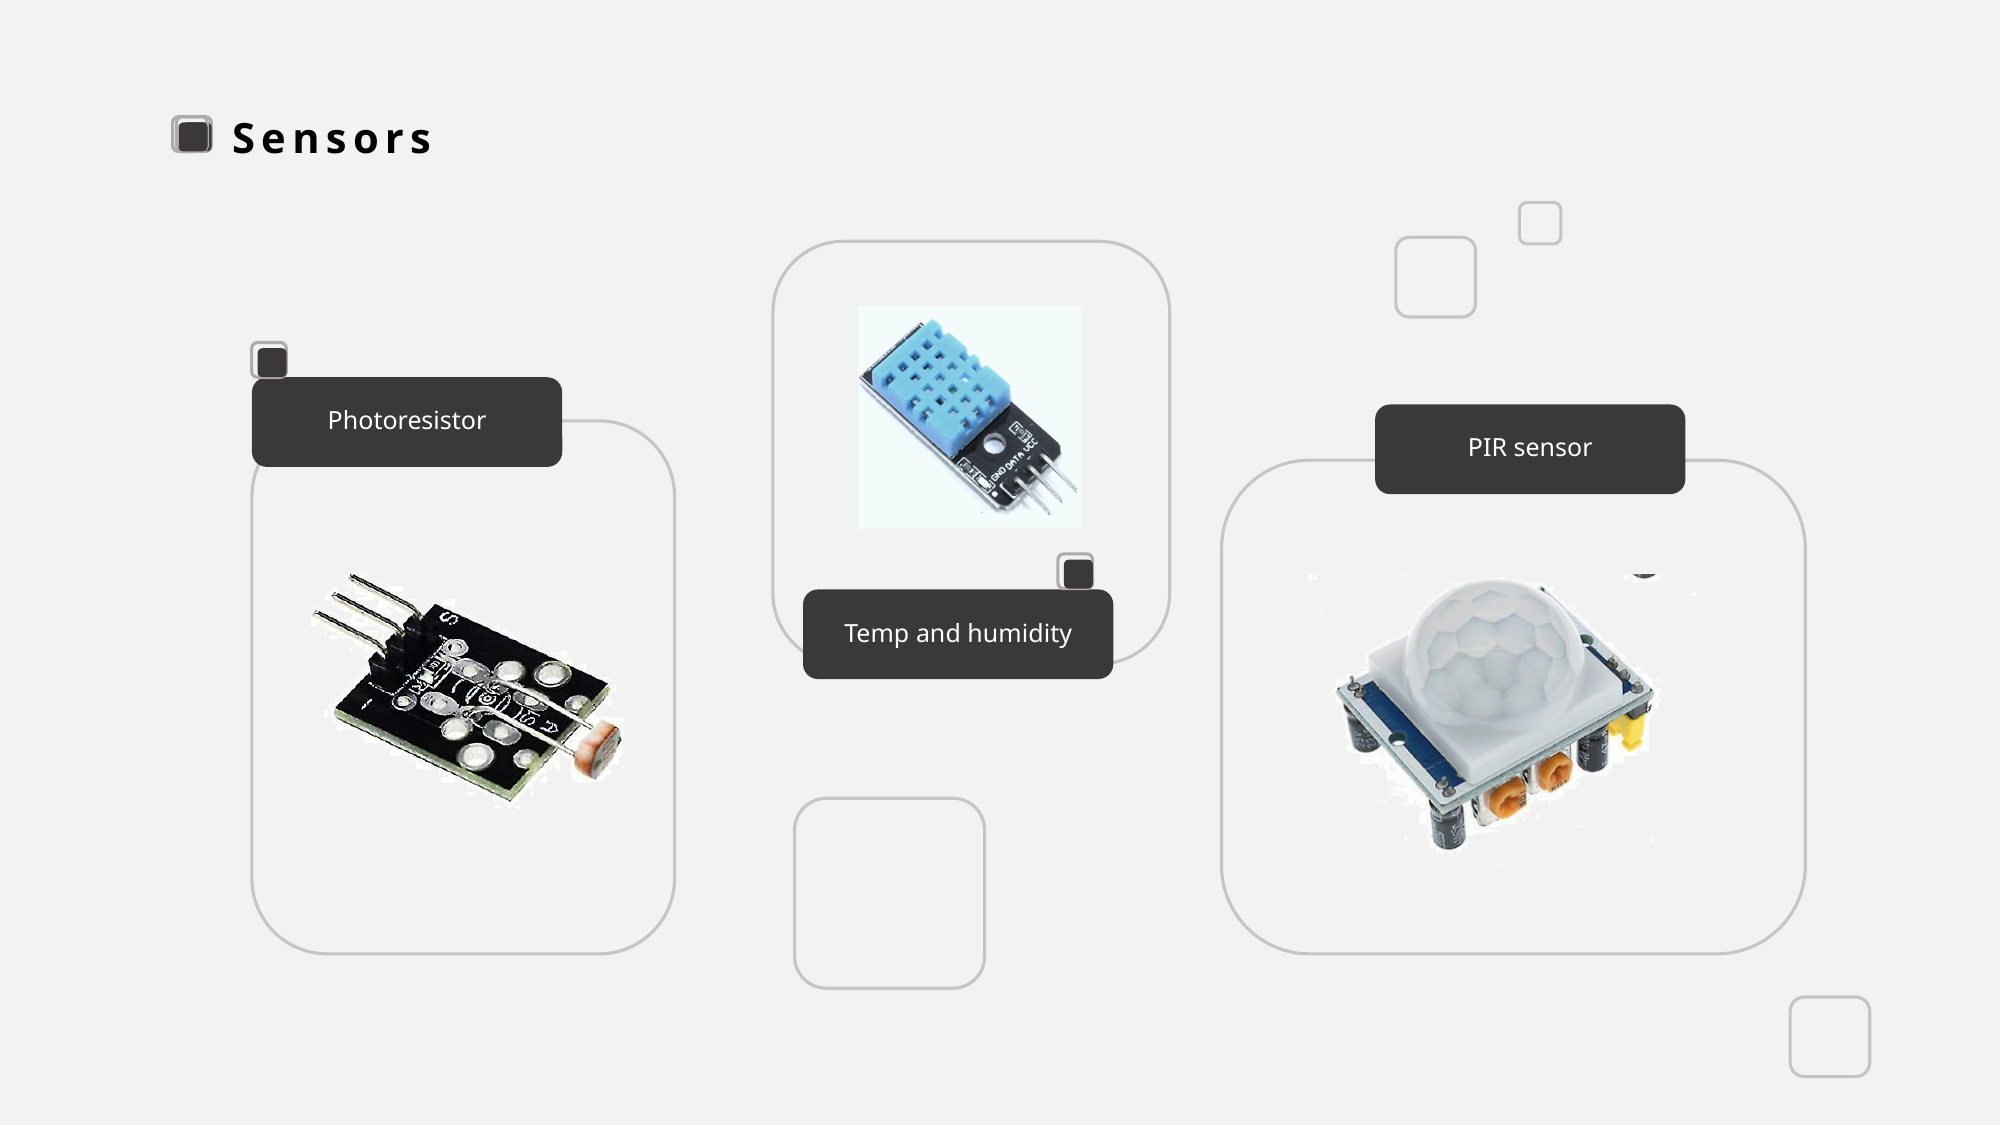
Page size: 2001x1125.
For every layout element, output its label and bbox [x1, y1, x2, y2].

text_box [172, 116, 208, 152]
text_box [251, 377, 563, 467]
text_box [1394, 236, 1477, 319]
picture [1308, 574, 1699, 869]
picture [858, 306, 1081, 529]
text_box [1789, 995, 1871, 1078]
text_box [250, 419, 676, 955]
text_box [1375, 404, 1686, 495]
text_box [1220, 459, 1807, 955]
text_box [251, 342, 287, 378]
text_box [176, 104, 553, 170]
text_box [1057, 553, 1093, 589]
text_box [793, 797, 986, 990]
text_box [802, 589, 1114, 680]
picture [272, 495, 679, 868]
text_box [1518, 201, 1562, 245]
text_box [771, 240, 1171, 664]
